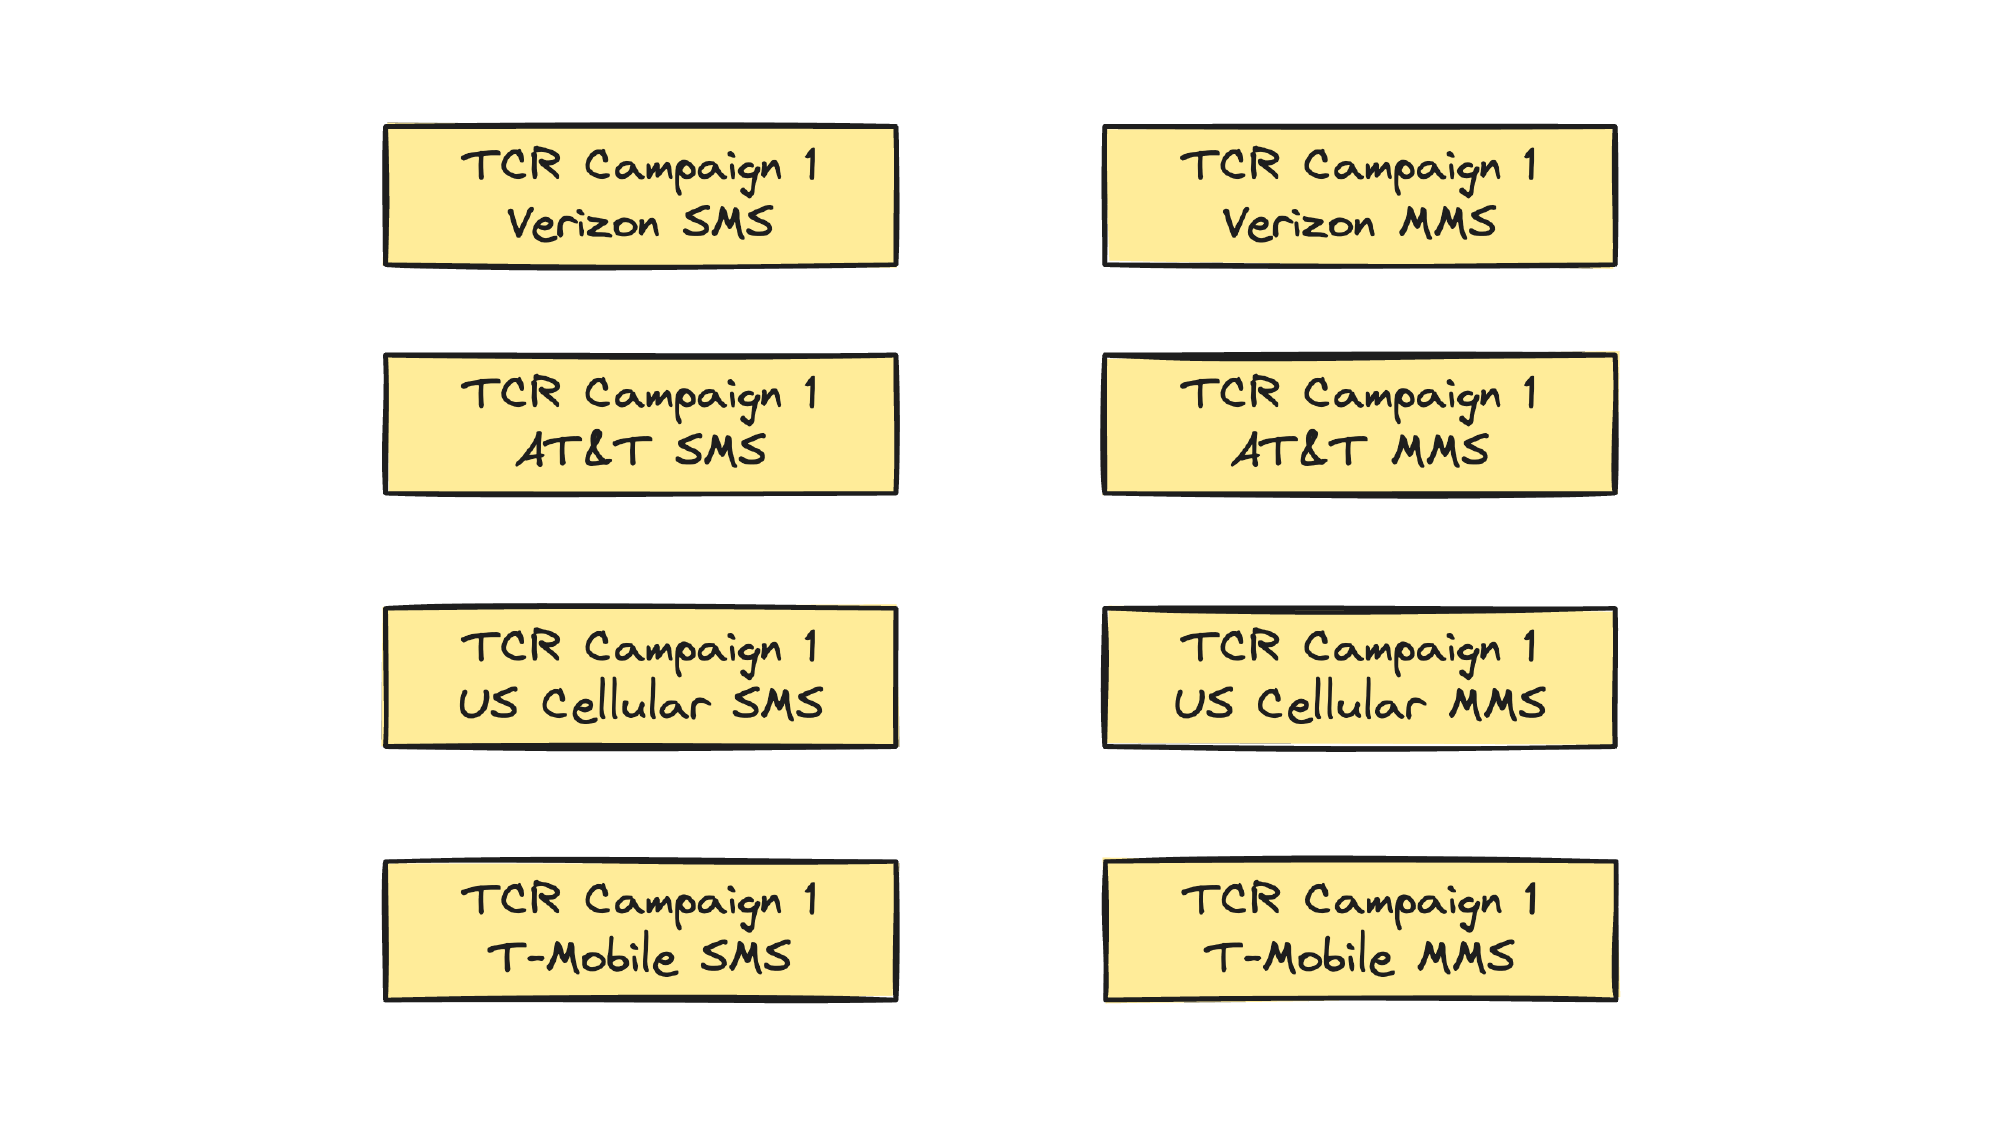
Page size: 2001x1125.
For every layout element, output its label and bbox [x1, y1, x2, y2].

picture [361, 103, 1638, 1022]
